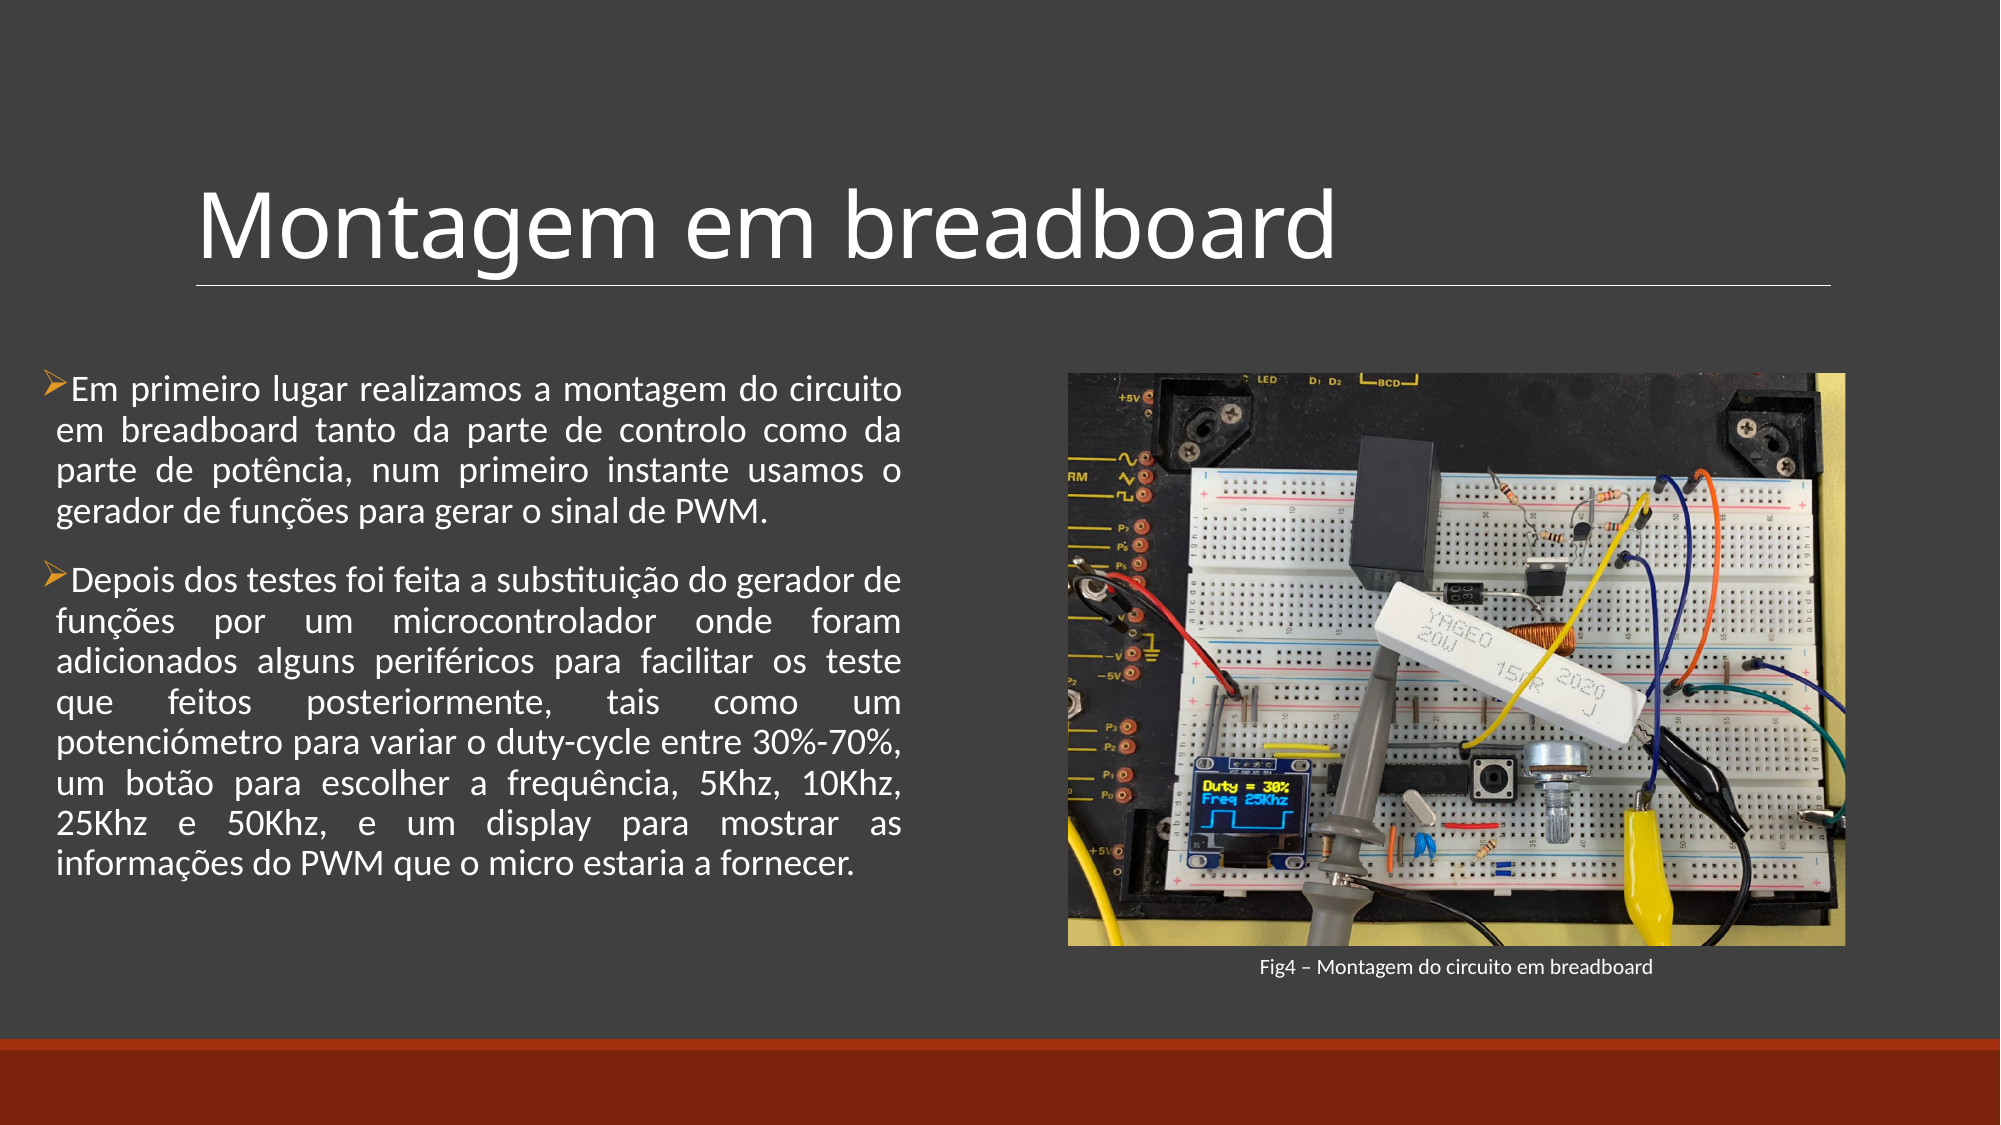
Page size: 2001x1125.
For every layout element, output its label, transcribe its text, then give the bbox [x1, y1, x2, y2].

title Montagem em breadboard [180, 47, 1830, 285]
picture [1068, 270, 1846, 1049]
list Em primeiro lugar realizamos a montagem do circuito em breadboard tanto da parte de controlo como da parte de potência, num primeiro instante usamos o gerador de funções para gerar o sinal de PWM. Depois dos testes foi feita a substituição do gerador de funções por um microcontrolador onde foram adicionados alguns periféricos para facilitar os teste que feitos posteriormente, tais como um potenciómetro para variar o duty-cycle entre 30%-70%, um botão para escolher a frequência, 5Khz, 10Khz, 25Khz e 50Khz, e um display para mostrar as informações do PWM que o micro estaria a fornecer. [40, 361, 904, 934]
